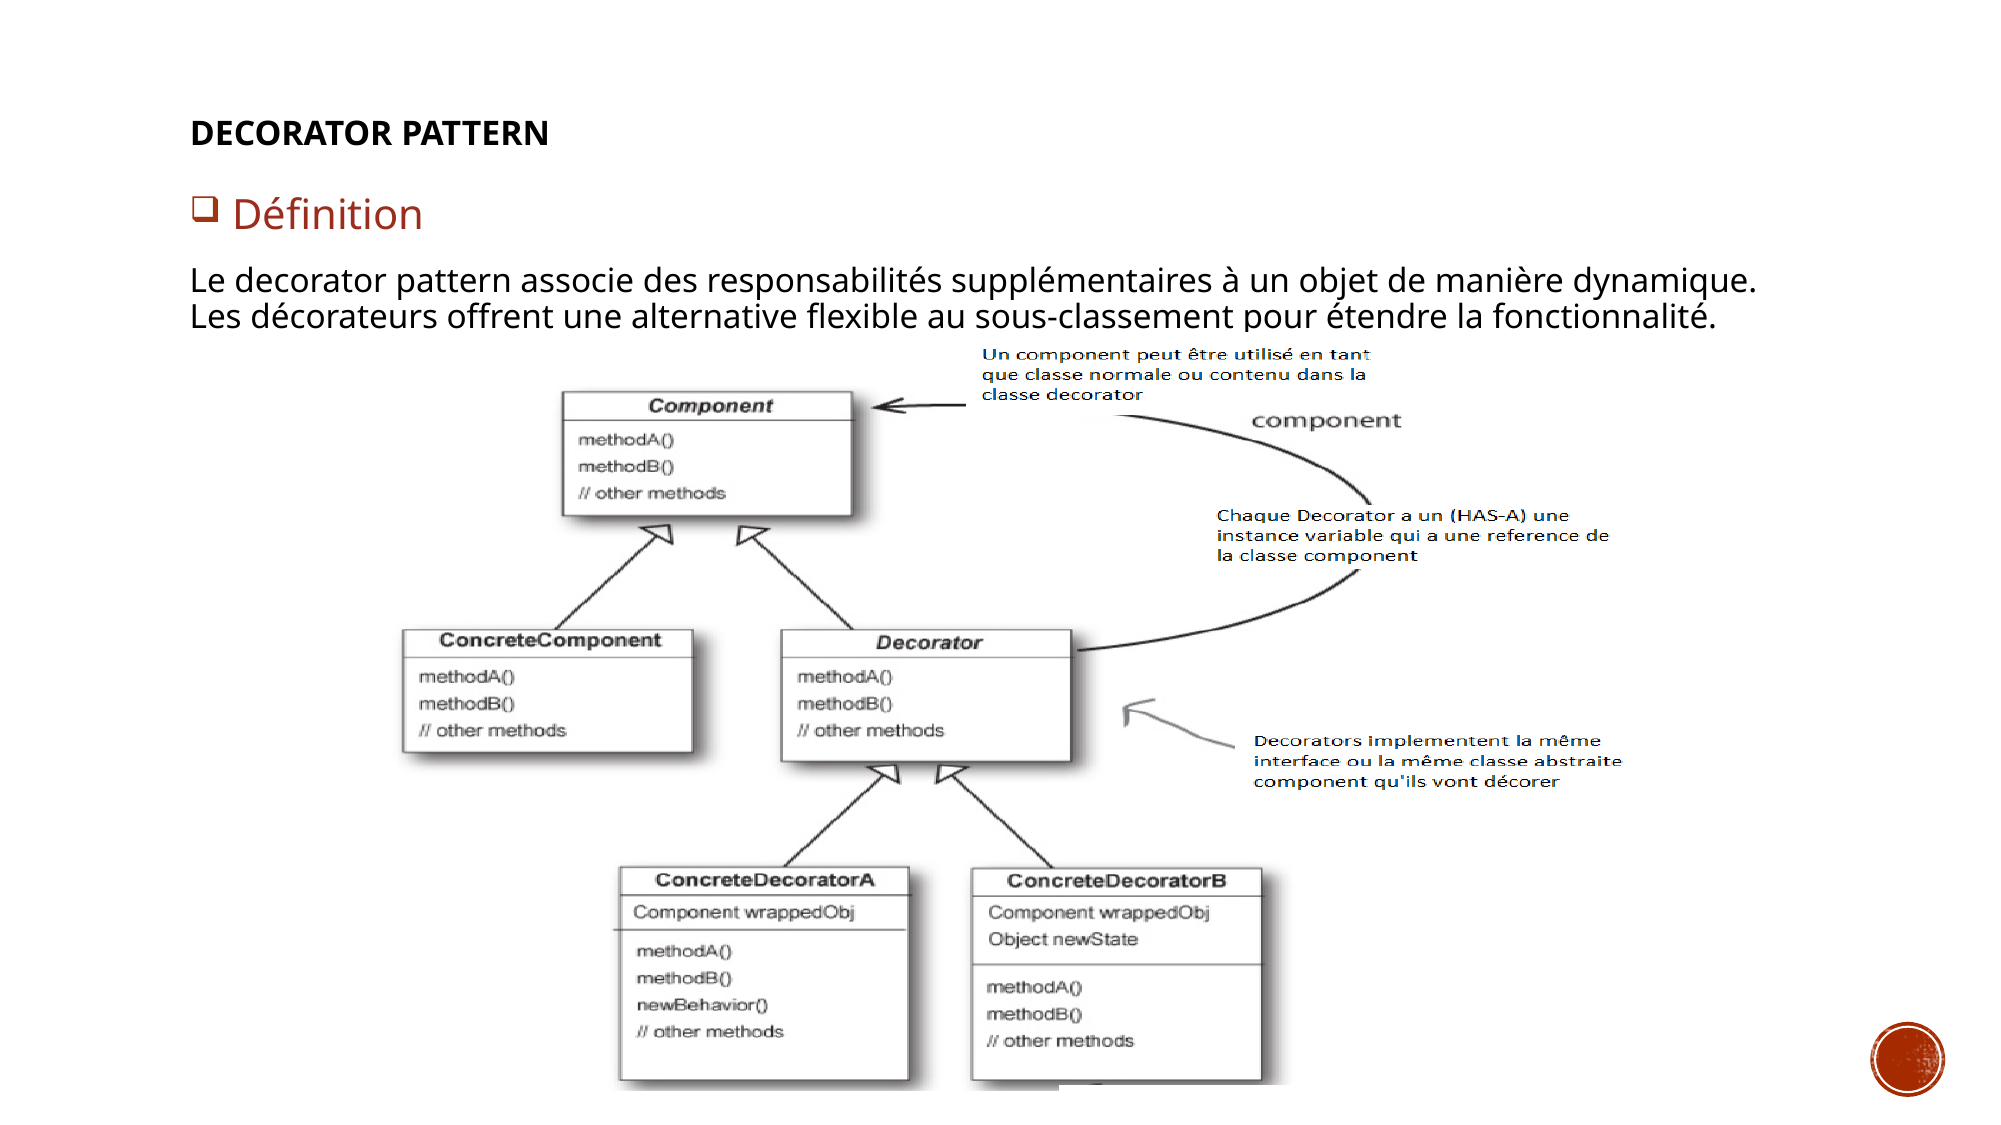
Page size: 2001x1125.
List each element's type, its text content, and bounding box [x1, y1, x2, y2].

picture [192, 333, 1807, 1090]
text_box Définition Le decorator pattern associe des responsabilités supplémentaires à un objet de manière dynamique. Les décorateurs offrent une alternative flexible au sous-classement pour étendre la fonctionnalité. [174, 186, 1825, 1063]
title Decorator Pattern [174, 34, 1825, 186]
